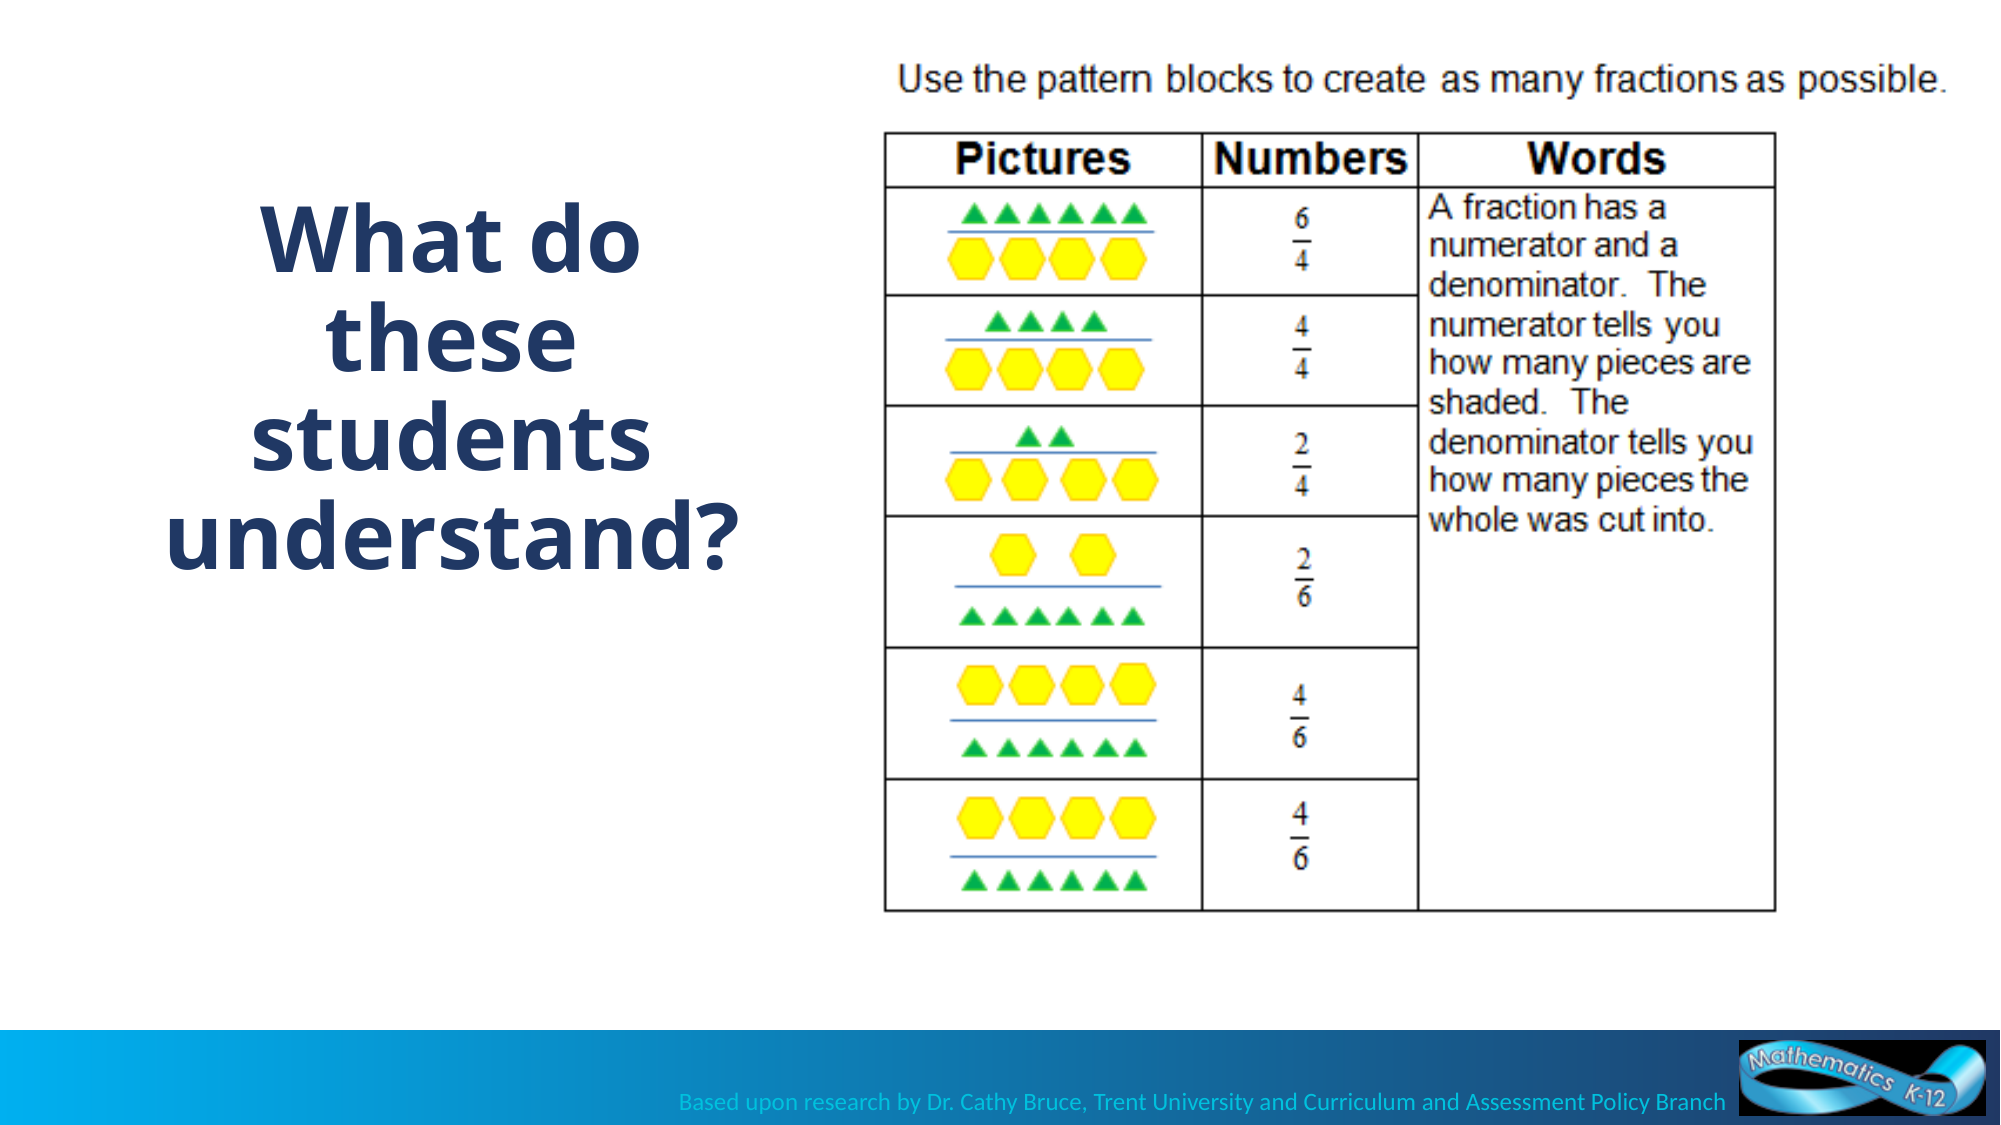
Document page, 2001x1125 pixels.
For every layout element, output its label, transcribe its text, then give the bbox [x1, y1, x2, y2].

picture [819, 20, 2000, 1023]
title What do these students understand? [120, 261, 783, 522]
picture [1739, 1040, 1986, 1116]
